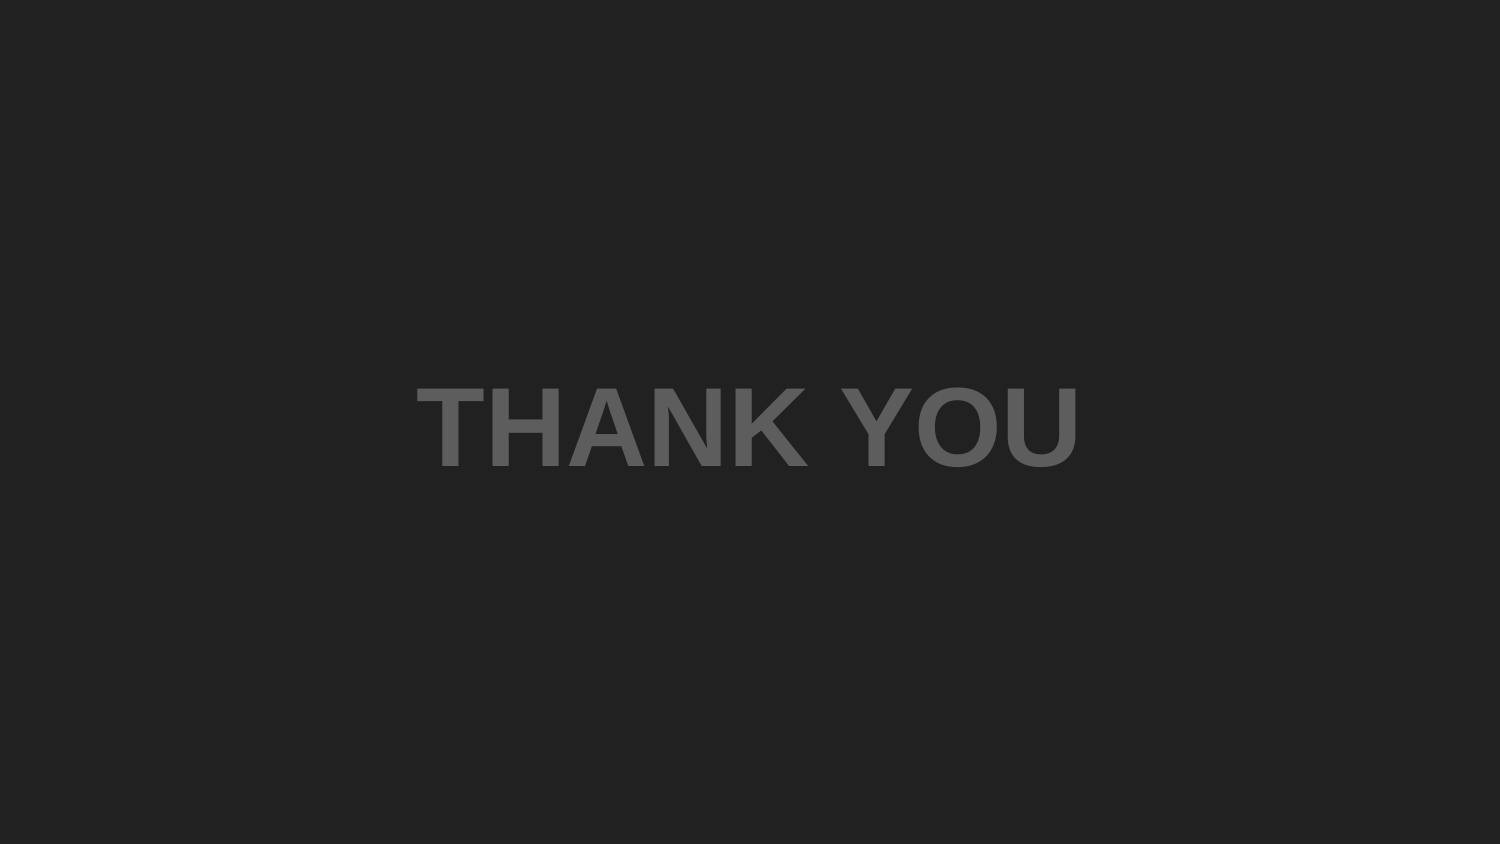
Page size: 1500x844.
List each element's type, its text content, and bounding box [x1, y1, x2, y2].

text_box THANK YOU [401, 346, 1099, 497]
